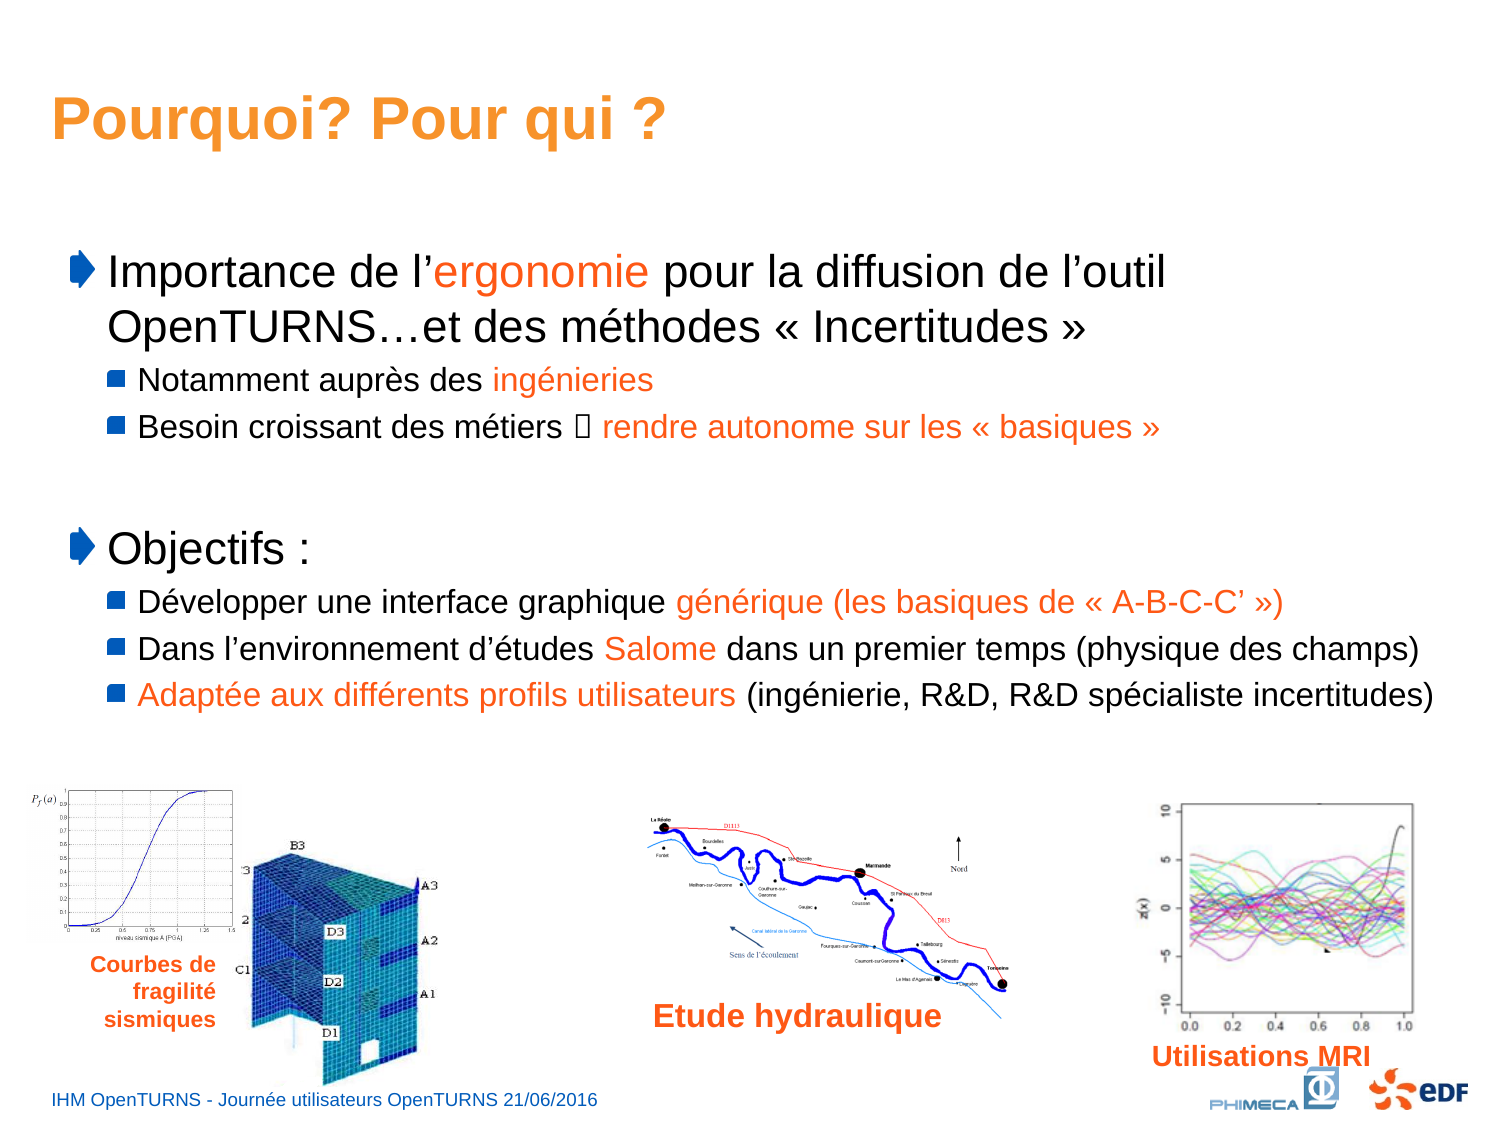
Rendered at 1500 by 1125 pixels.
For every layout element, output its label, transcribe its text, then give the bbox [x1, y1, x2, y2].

picture [637, 813, 1015, 1023]
picture [1195, 1080, 1344, 1113]
text_box Utilisations MRI [1137, 1072, 1409, 1080]
picture [70, 250, 95, 288]
picture [107, 416, 125, 434]
picture [107, 591, 125, 609]
picture [1369, 1068, 1468, 1110]
title Pourquoi? Pour qui ? [51, 35, 1450, 195]
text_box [226, 839, 444, 1087]
picture [107, 638, 125, 655]
list Importance de l’ergonomie pour la diffusion de l’outil OpenTURNS…et des méthodes « Incertitudes » Notamment auprès des ingénieries Besoin croissant des métiers  rendre autonome sur les « basiques » Objectifs : Développer une interface graphique générique (les basiques de « A-B-C-C’ ») Dans l’environnement d’études Salome dans un premier temps (physique des champs) Adaptée aux différents profils utilisateurs (ingénierie, R&D, R&D spécialiste incertitudes) [70, 241, 1450, 985]
picture [1127, 802, 1463, 1065]
footer IHM OpenTURNS - Journée utilisateurs OpenTURNS 21/06/2016 [51, 1086, 1197, 1113]
picture [70, 527, 95, 565]
picture [107, 684, 125, 702]
text_box Etude hydraulique [638, 1031, 961, 1042]
picture [107, 370, 125, 387]
picture [26, 784, 242, 943]
text_box Courbes de fragilité sismiques [70, 951, 220, 1040]
